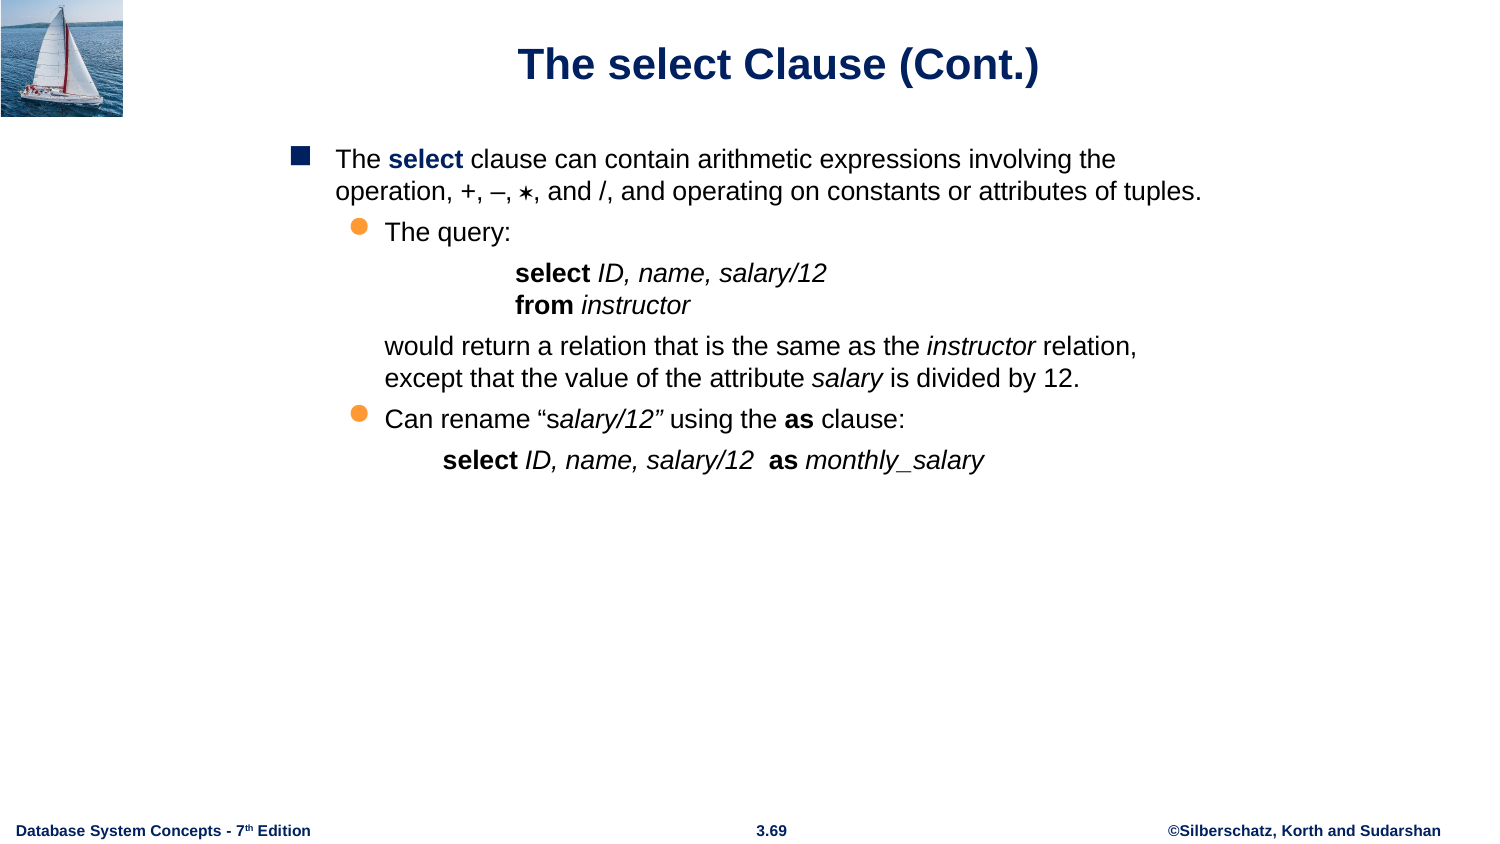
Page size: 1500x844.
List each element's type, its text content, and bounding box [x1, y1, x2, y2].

picture [0, 0, 123, 117]
title The select Clause (Cont.) [281, 24, 1277, 101]
list The select clause can contain arithmetic expressions involving the operation, +, –, , and /, and operating on constants or attributes of tuples. The query: select ID, name, salary/12 from instructor would return a relation that is the same as the instructor relation, except that the value of the attribute salary is divided by 12. Can rename “salary/12” using the as clause: select ID, name, salary/12 as monthly_salary [282, 136, 1216, 692]
